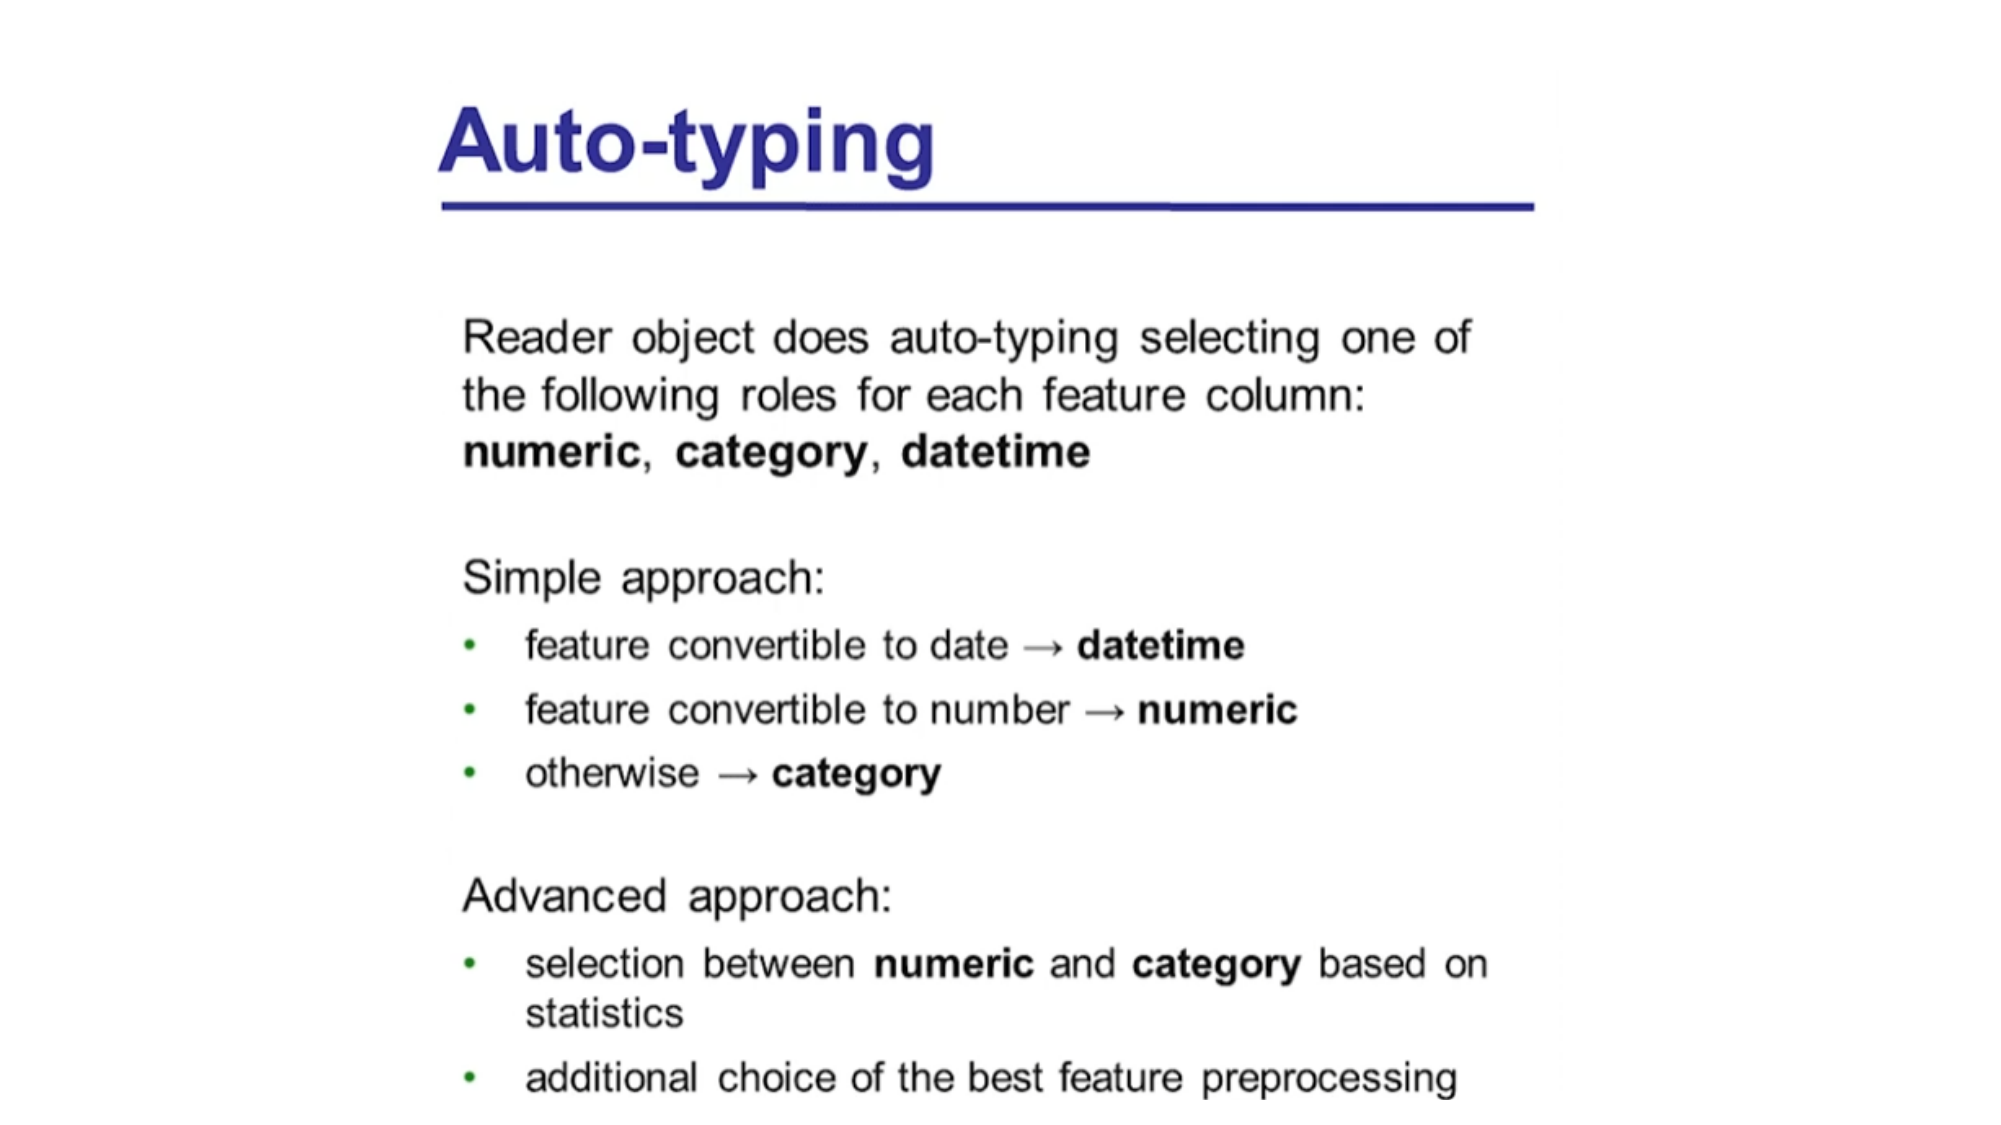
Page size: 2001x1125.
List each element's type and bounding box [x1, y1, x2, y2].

picture [376, 45, 1580, 1101]
